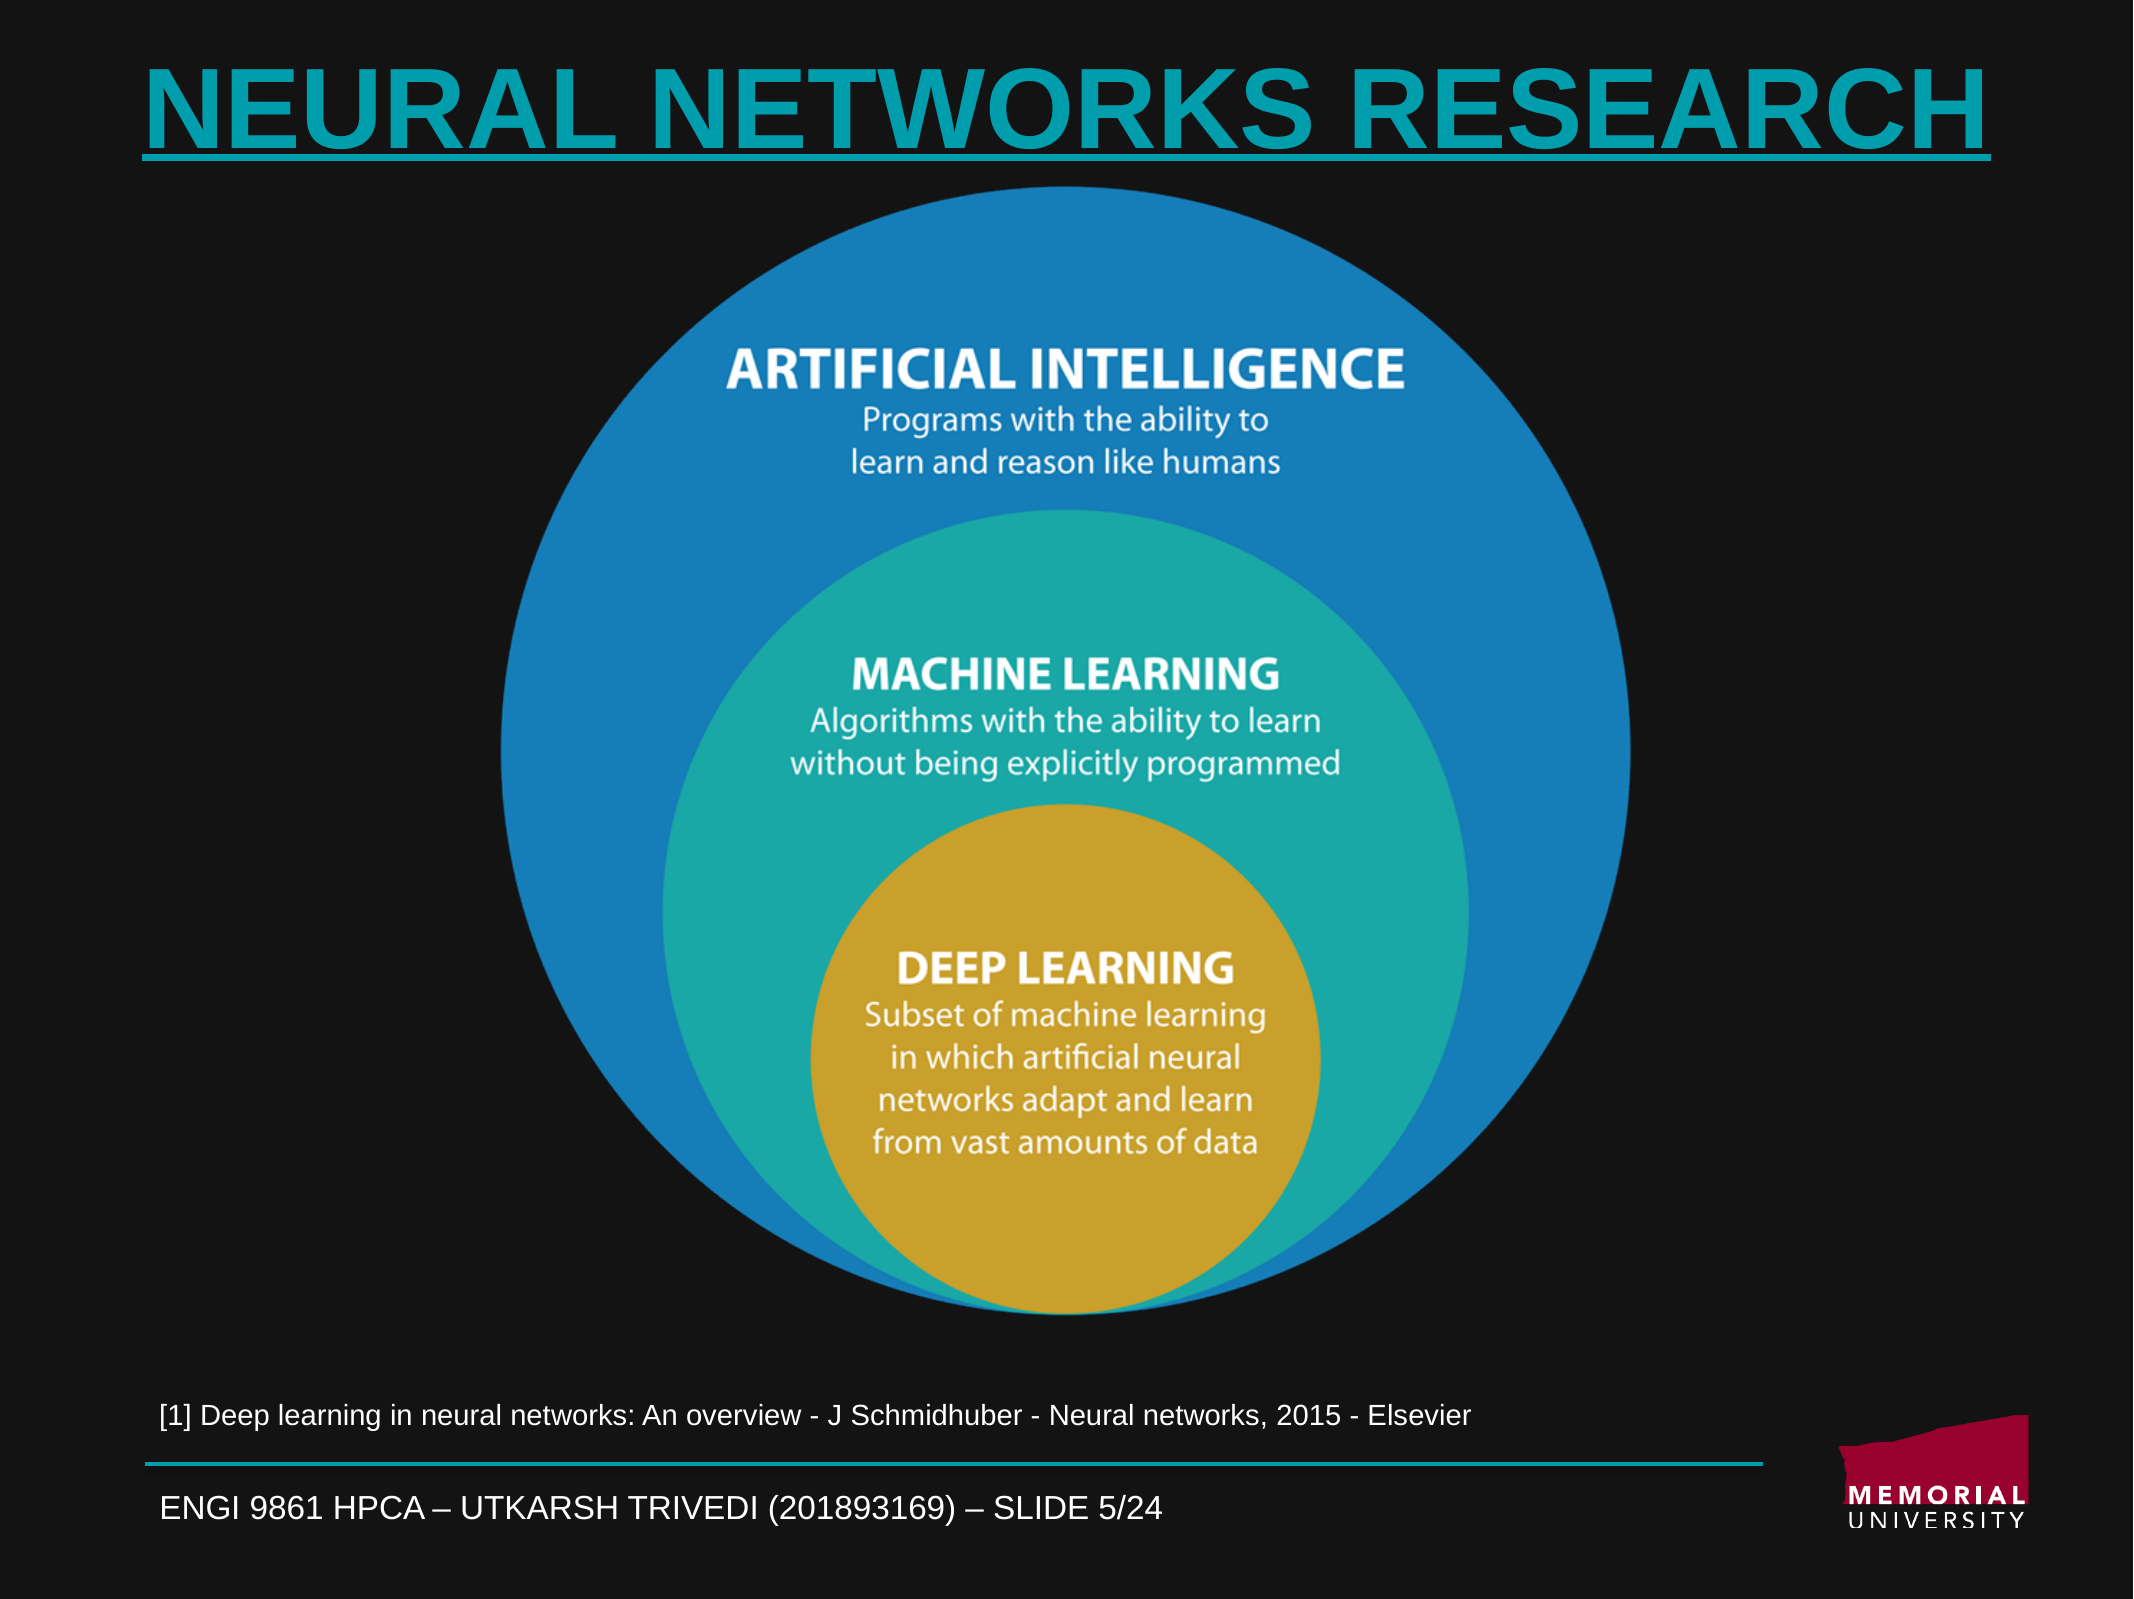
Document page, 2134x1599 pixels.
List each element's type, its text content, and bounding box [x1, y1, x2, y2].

picture [480, 184, 1653, 1318]
text_box ENGI 9861 HPCA – UTKARSH TRIVEDI (201893169) – SLIDE 5/24 [144, 1478, 1405, 1543]
list NEURAL NETWORKS research [115, 56, 2018, 185]
text_box [1] Deep learning in neural networks: An overview - J Schmidhuber - Neural networks, 2015 - Elsevier [144, 1388, 1727, 1439]
